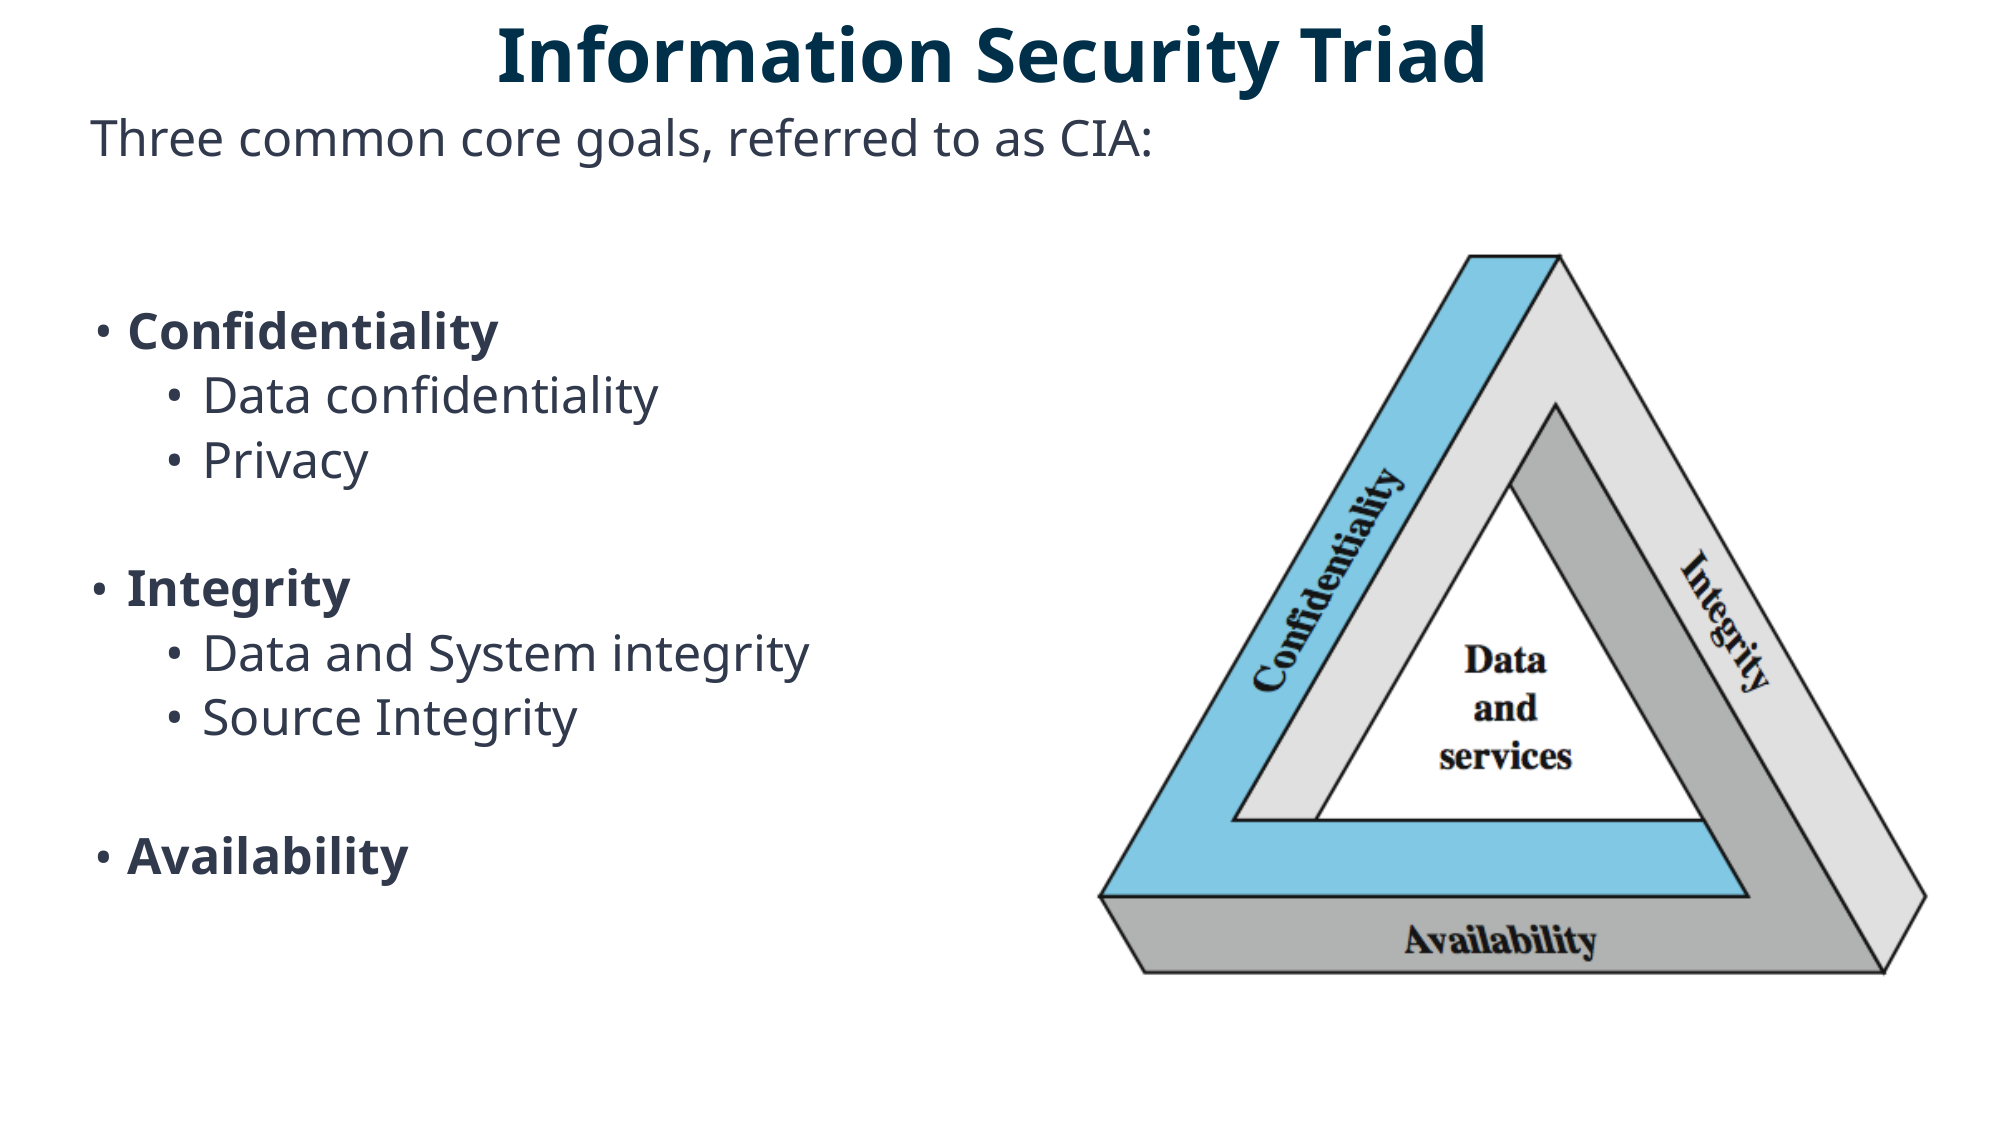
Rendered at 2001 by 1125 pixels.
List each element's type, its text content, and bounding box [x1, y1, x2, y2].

title Information Security Triad [131, 10, 1857, 106]
picture [1067, 172, 1989, 1063]
list Three common core goals, referred to as CIA: [75, 105, 1801, 187]
text_box Confidentiality Data confidentiality Privacy Integrity Data and System integrity Source Integrity Availability [75, 291, 1062, 901]
